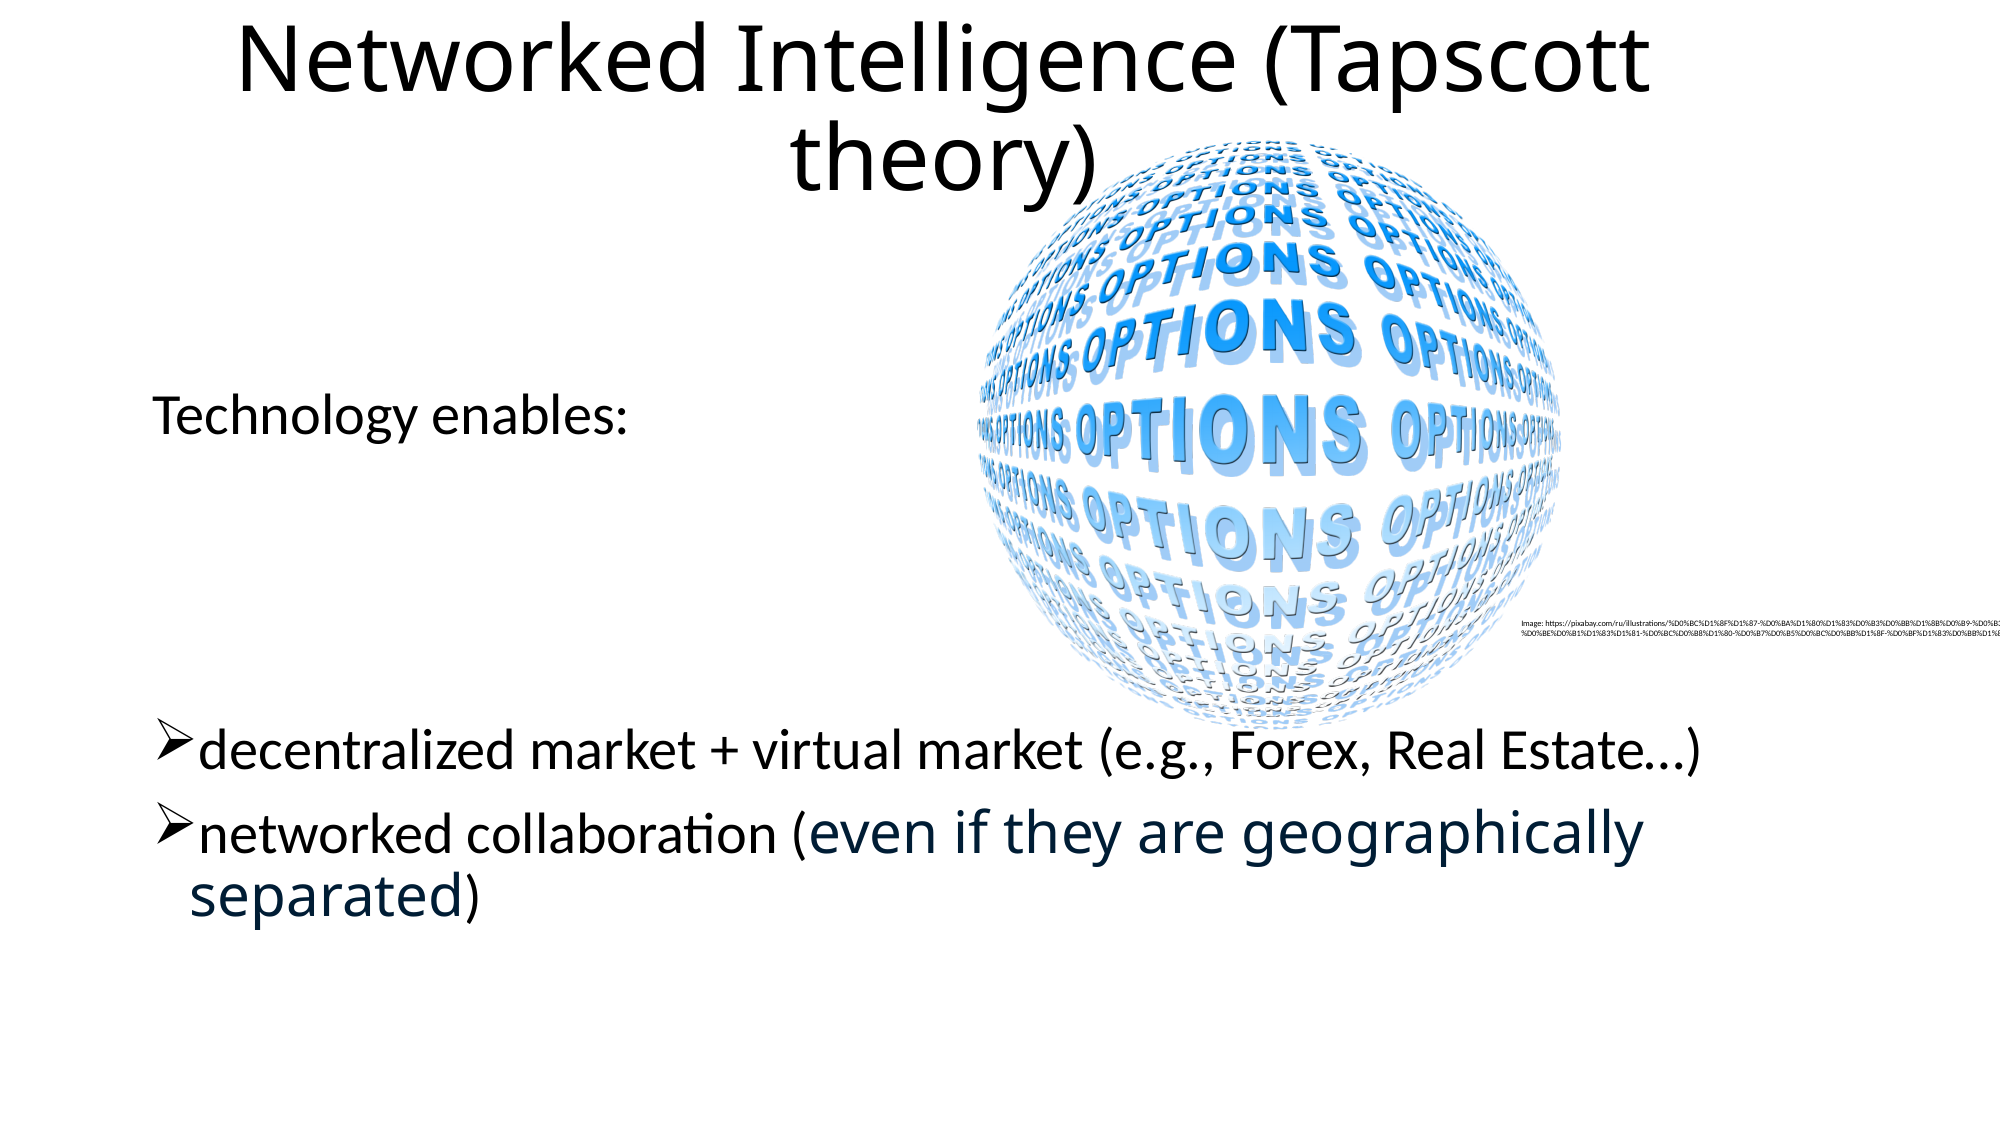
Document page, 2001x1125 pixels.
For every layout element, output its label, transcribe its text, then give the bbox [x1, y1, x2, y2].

title Networked Intelligence (Tapscott theory) [81, 3, 1807, 221]
picture [943, 111, 1574, 741]
text_box Image: https://pixabay.com/ru/illustrations/%D0%BC%D1%8F%D1%87-%D0%BA%D1%80%D1%83%D0%B3%D0%BB%D1%8B%D0%B9-%D0%B3%D0%BB%D0%BE%D0%B1%D1%83%D1%81-%D0%BC%D0%B8%D1%80-%D0%B7%D0%B5%D0%BC%D0%BB%D1%8F-%D0%BF%D1%83%D0%BB%D1%8F-275711/ [1574, 610, 2000, 646]
list Technology enables: decentralized market + virtual market (e.g., Forex, Real Estate…) networked collaboration (even if they are geographically separated) [137, 299, 1863, 1014]
